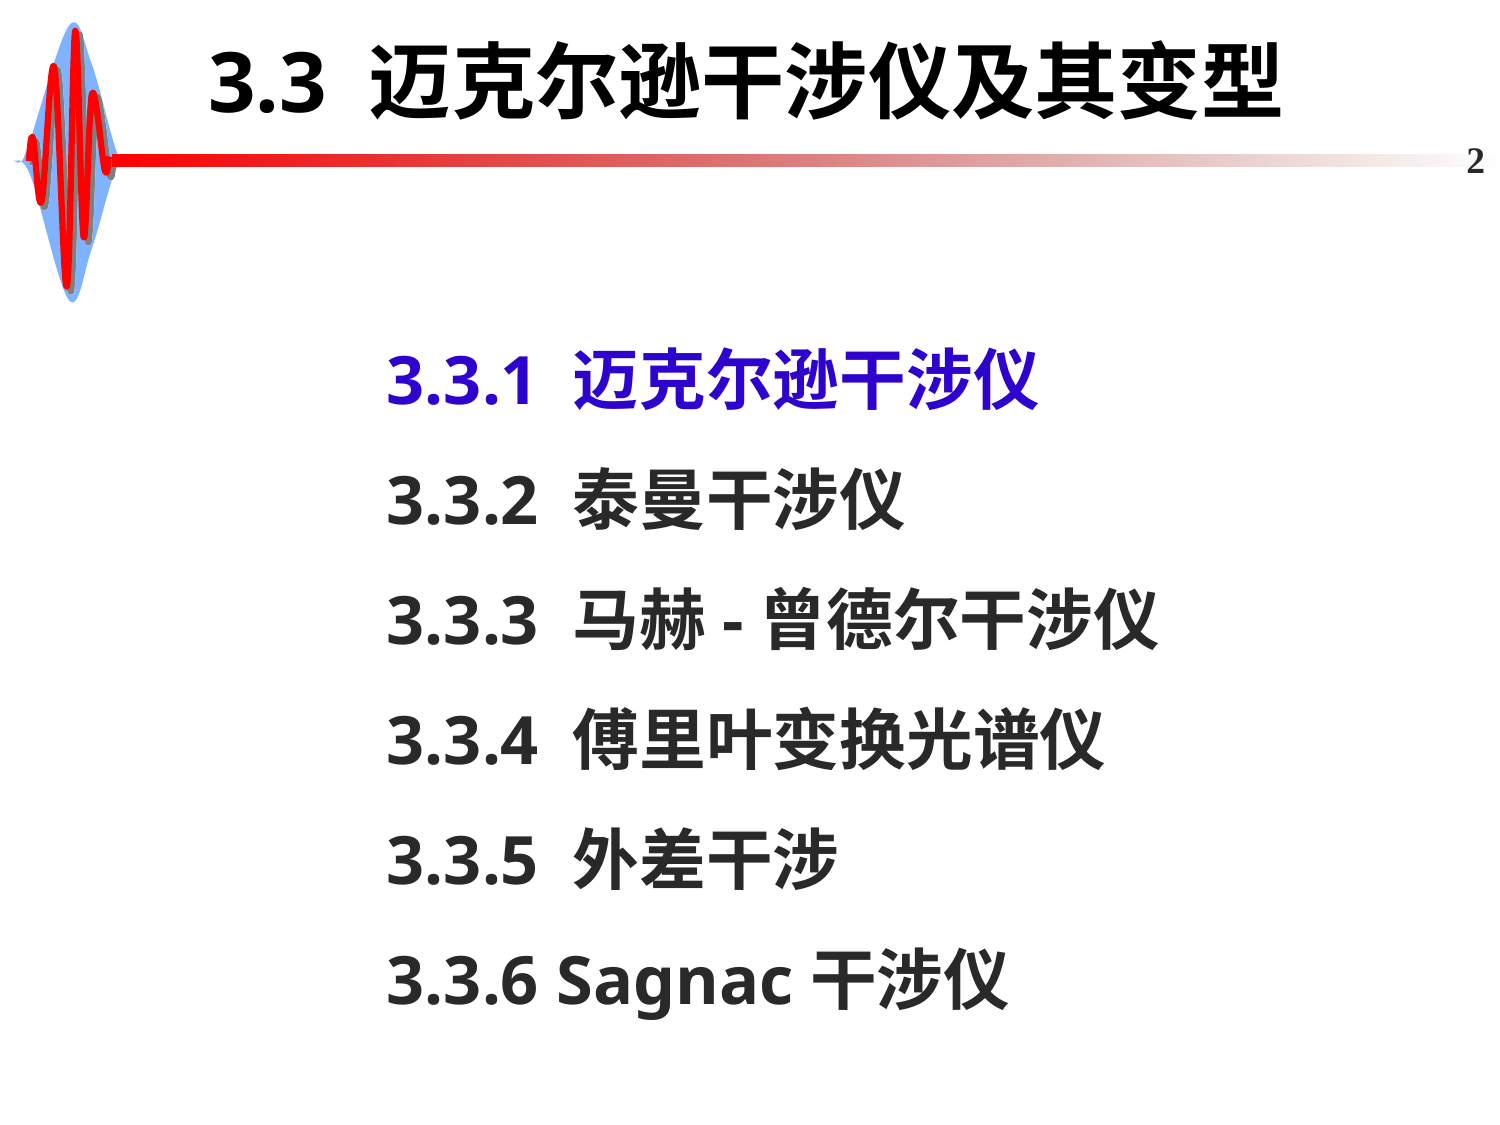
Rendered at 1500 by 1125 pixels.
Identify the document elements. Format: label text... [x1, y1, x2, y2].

slide_number 2 [1370, 141, 1500, 177]
text_box 3.3.1 迈克尔逊干涉仪 3.3.2 泰曼干涉仪 3.3.3 马赫-曾德尔干涉仪 3.3.4 傅里叶变换光谱仪 3.3.5 外差干涉 3.3.6 Sagnac干涉仪 [371, 290, 1250, 1026]
title 3.3 迈克尔逊干涉仪及其变型 [159, 19, 1334, 137]
